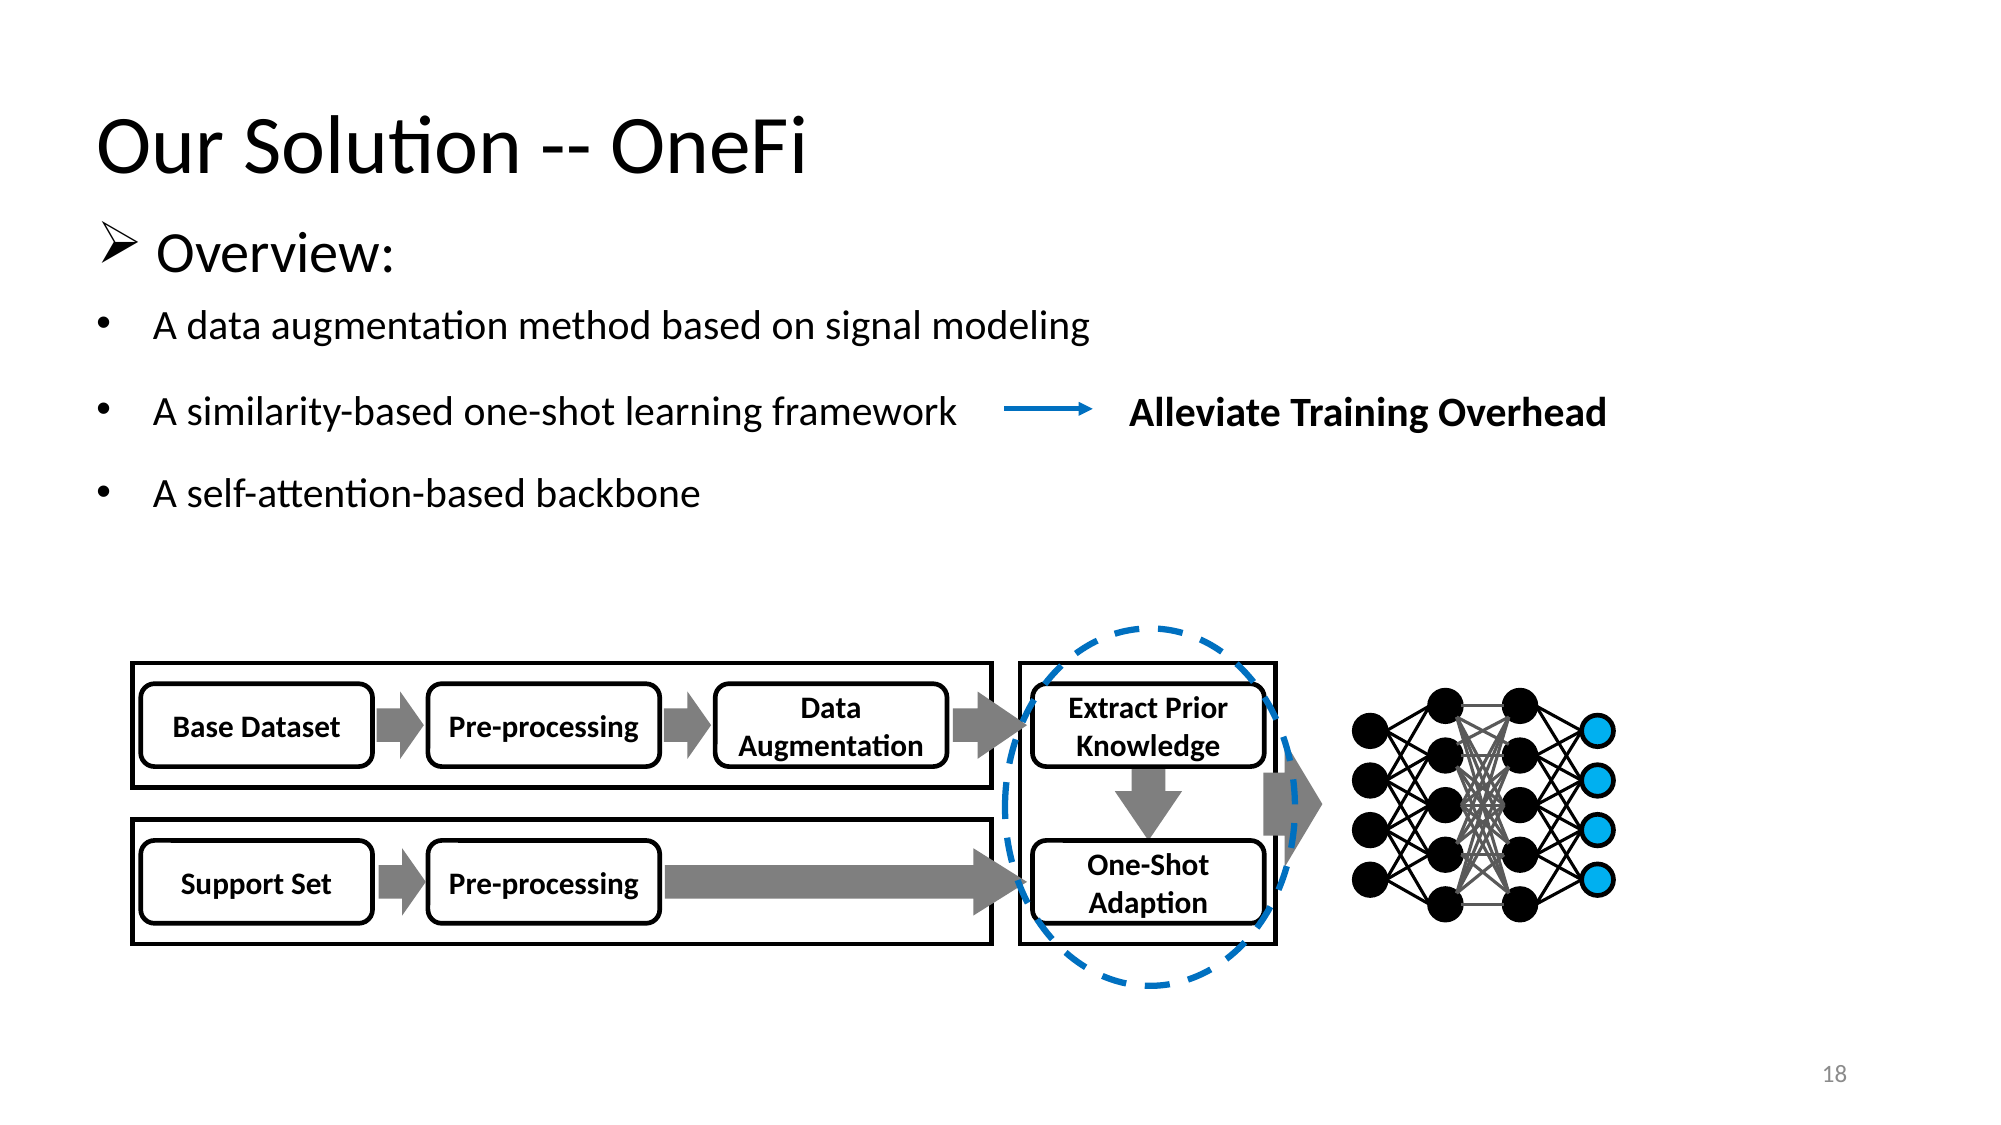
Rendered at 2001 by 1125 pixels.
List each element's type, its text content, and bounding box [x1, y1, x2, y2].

text_box A data augmentation method based on signal modeling [81, 290, 1110, 355]
text_box [951, 689, 1022, 761]
text_box [663, 846, 1020, 918]
title Our Solution -- OneFi [81, 51, 1863, 243]
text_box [1354, 690, 1614, 921]
text_box [1019, 889, 1055, 945]
text_box [131, 819, 992, 945]
text_box A similarity-based one-shot learning framework [81, 376, 1110, 441]
text_box [1238, 662, 1277, 718]
text_box [1245, 897, 1277, 945]
text_box [1285, 741, 1324, 861]
list Overview: [81, 214, 1000, 290]
text_box [1003, 627, 1296, 987]
text_box A self-attention-based backbone [81, 458, 740, 524]
slide_number 18 [1412, 1042, 1863, 1103]
text_box [131, 662, 992, 788]
text_box Alleviate Training Overhead [1114, 377, 1912, 442]
text_box [1019, 662, 1062, 719]
